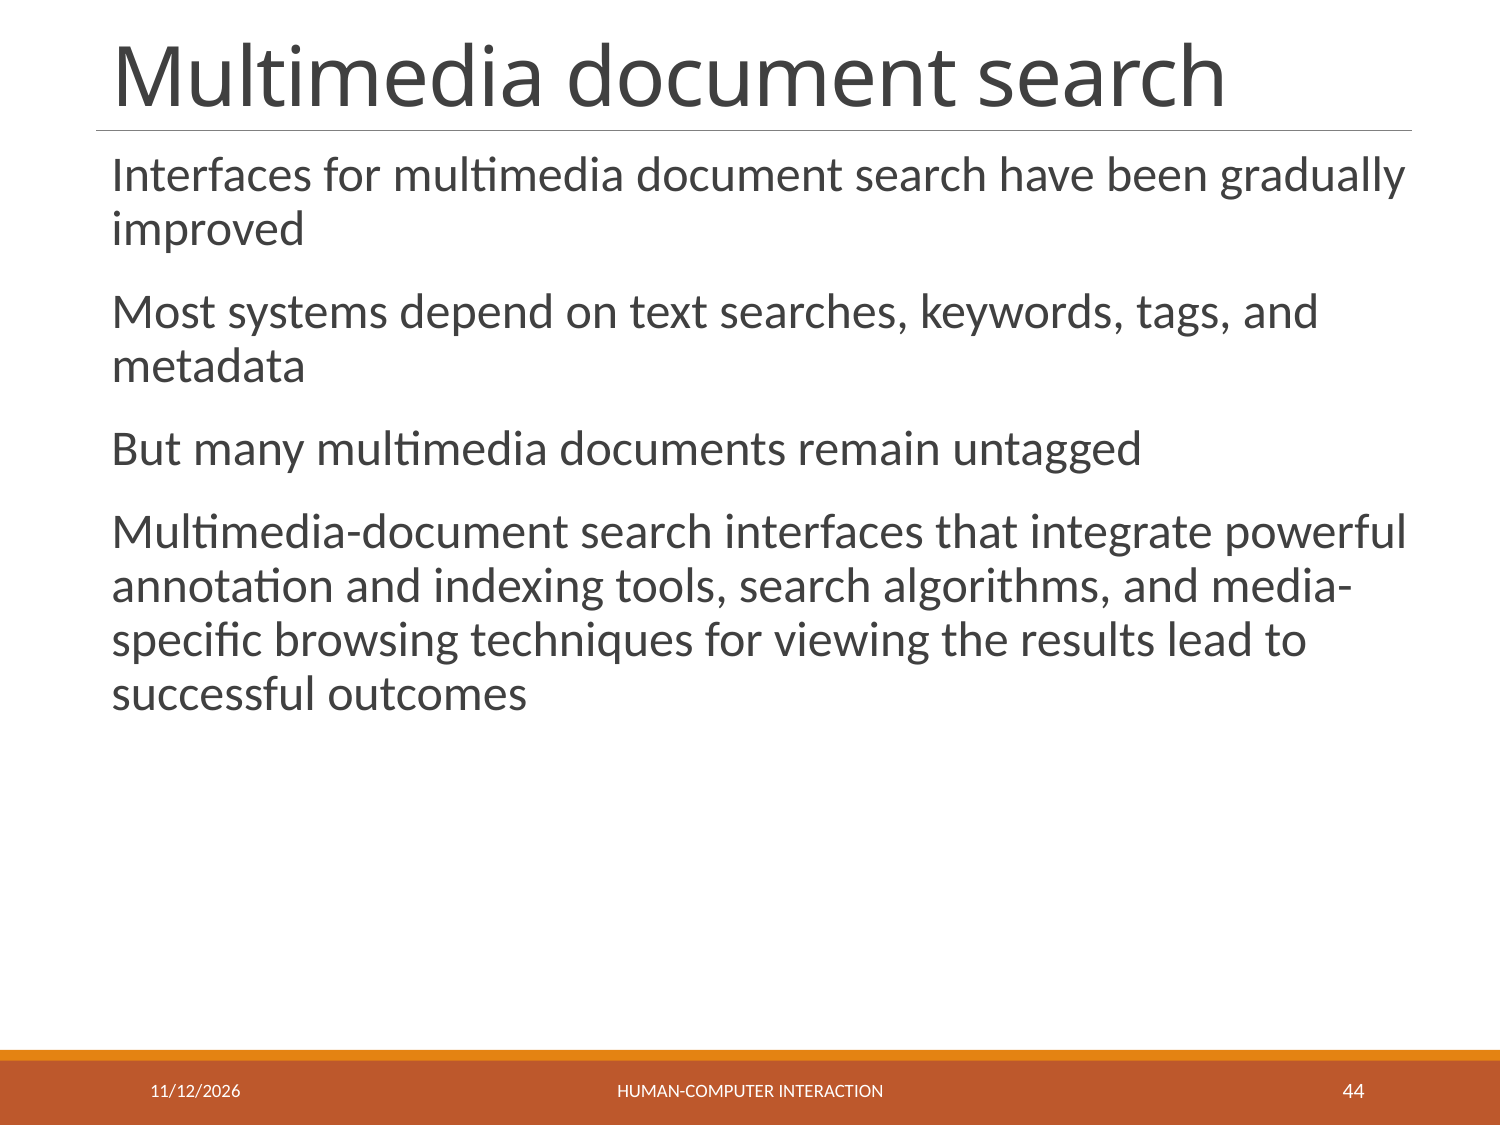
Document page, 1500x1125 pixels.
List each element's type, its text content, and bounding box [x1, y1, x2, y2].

footer Human-computer interaction [453, 1059, 1047, 1120]
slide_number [135, 1059, 440, 1120]
title Multimedia document search [96, 19, 1413, 131]
list Interfaces for multimedia document search have been gradually improved Most systems depend on text searches, keywords, tags, and metadata But many multimedia documents remain untagged Multimedia-document search interfaces that integrate powerful annotation and indexing tools, search algorithms, and media-specific browsing techniques for viewing the results lead to successful outcomes [96, 140, 1413, 1034]
slide_number 44 [1218, 1059, 1380, 1120]
